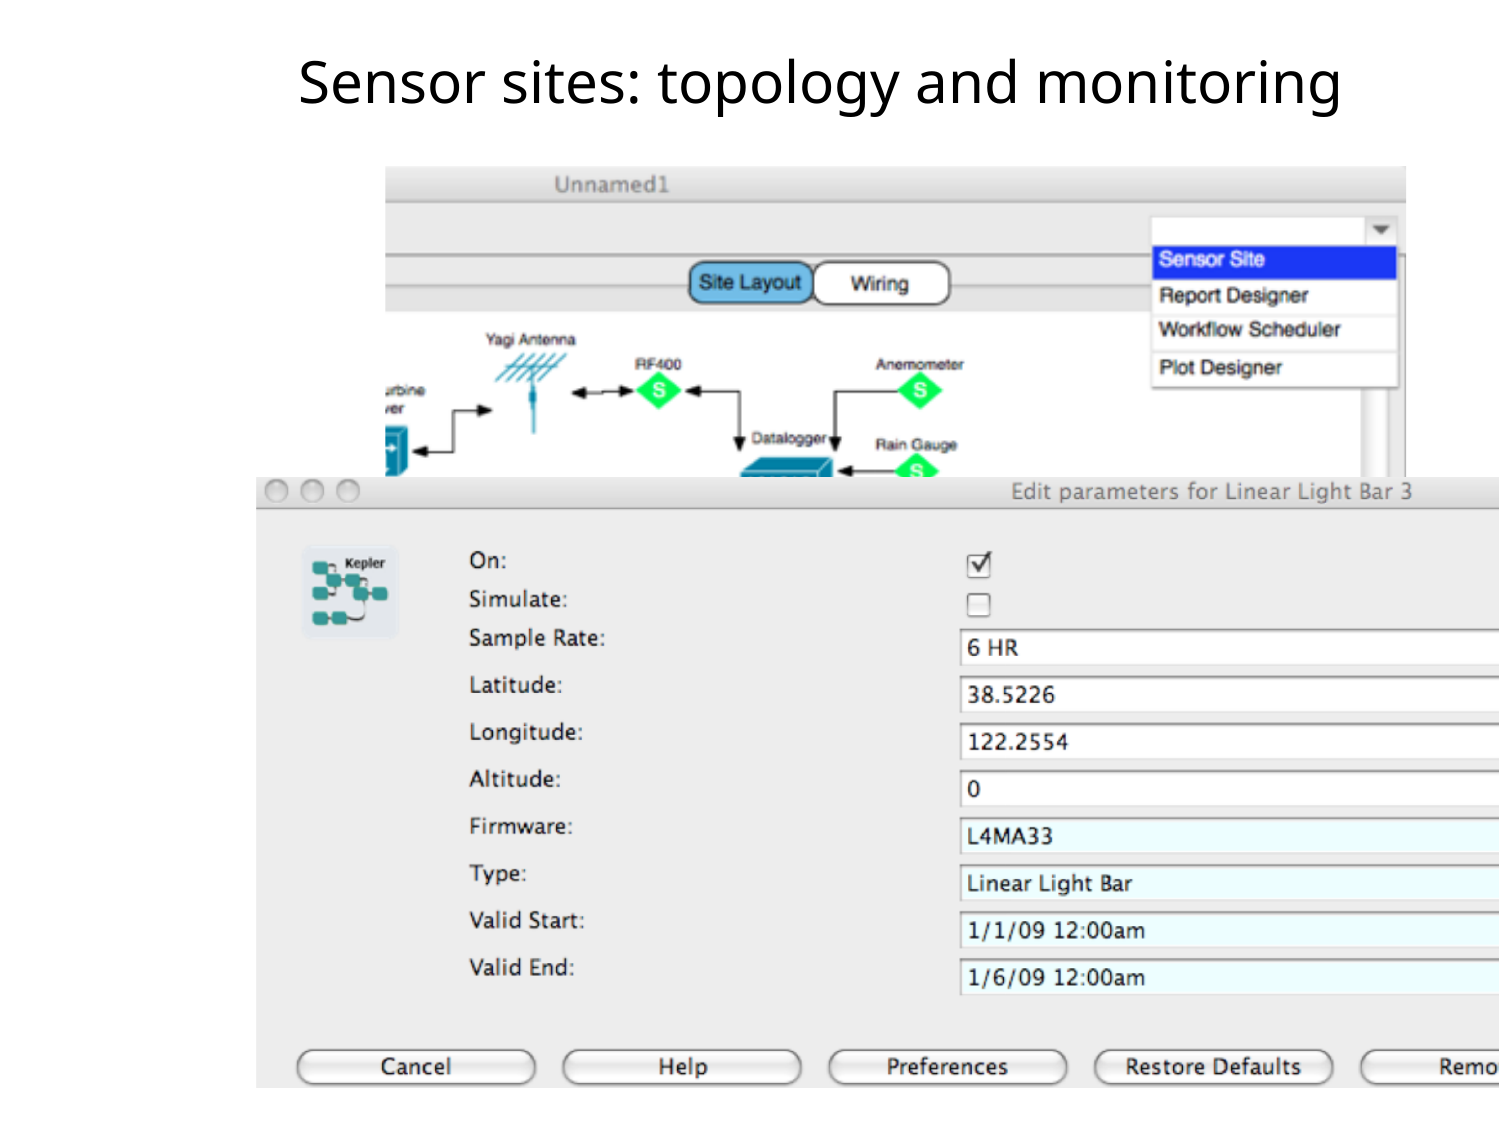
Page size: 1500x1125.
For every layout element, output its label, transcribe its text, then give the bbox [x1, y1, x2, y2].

title Sensor sites: topology and monitoring [199, 0, 1456, 160]
picture [255, 166, 1499, 1088]
